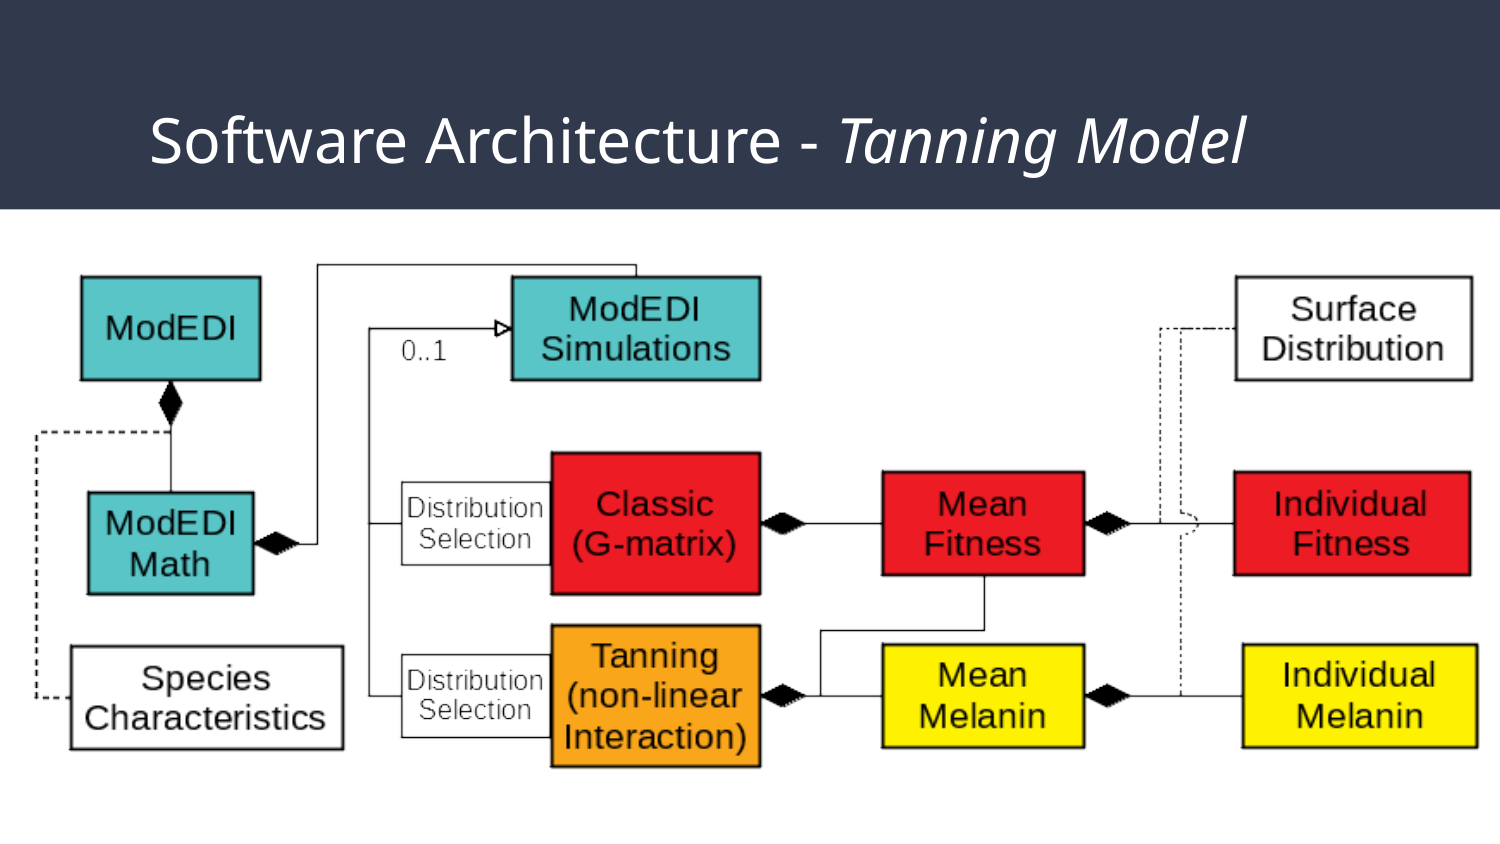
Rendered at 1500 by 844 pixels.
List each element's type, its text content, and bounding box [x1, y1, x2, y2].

picture [5, 247, 1495, 844]
title Software Architecture - Tanning Model [134, 85, 1366, 185]
